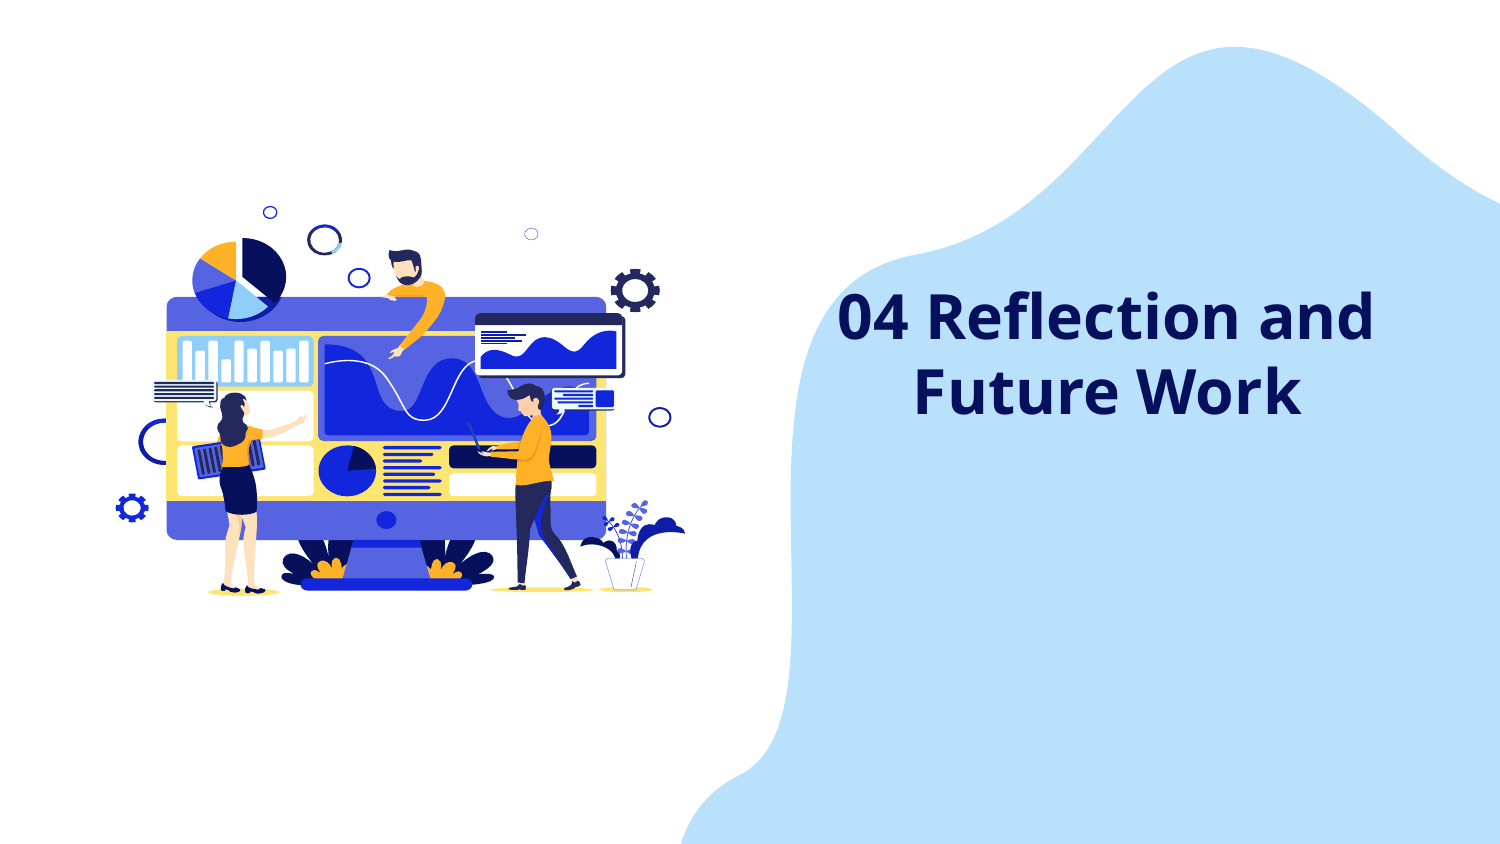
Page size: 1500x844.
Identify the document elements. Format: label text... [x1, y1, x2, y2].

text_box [115, 206, 686, 596]
title 04 Reflection and Future Work [789, 262, 1425, 357]
